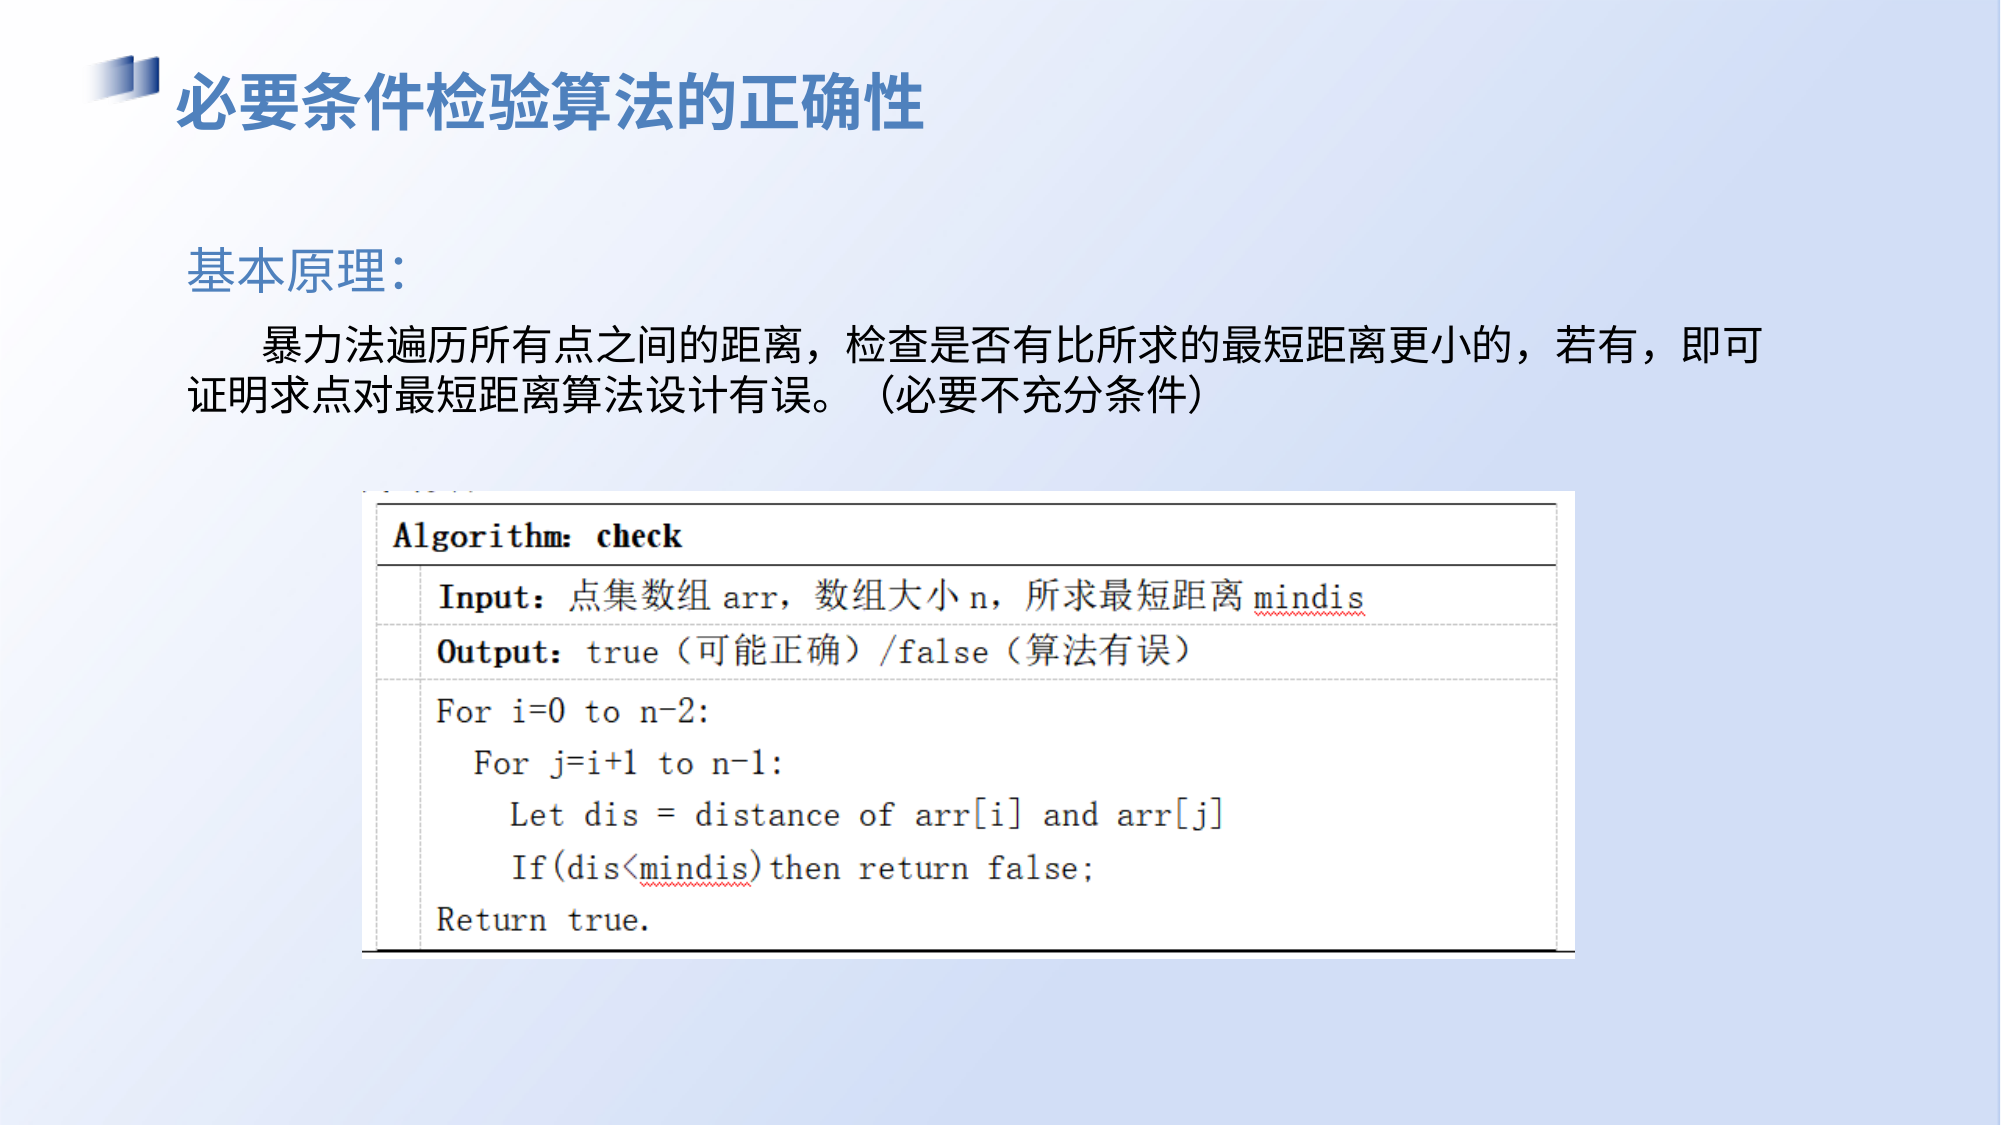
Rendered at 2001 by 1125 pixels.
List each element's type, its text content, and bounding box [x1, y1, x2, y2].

text_box 必要条件检验算法的正确性 [159, 16, 1700, 147]
text_box 基本原理： [171, 231, 838, 322]
text_box 暴力法遍历所有点之间的距离，检查是否有比所求的最短距离更小的，若有，即可证明求点对最短距离算法设计有误。（必要不充分条件） [171, 310, 1804, 426]
picture [0, 0, 2001, 1125]
